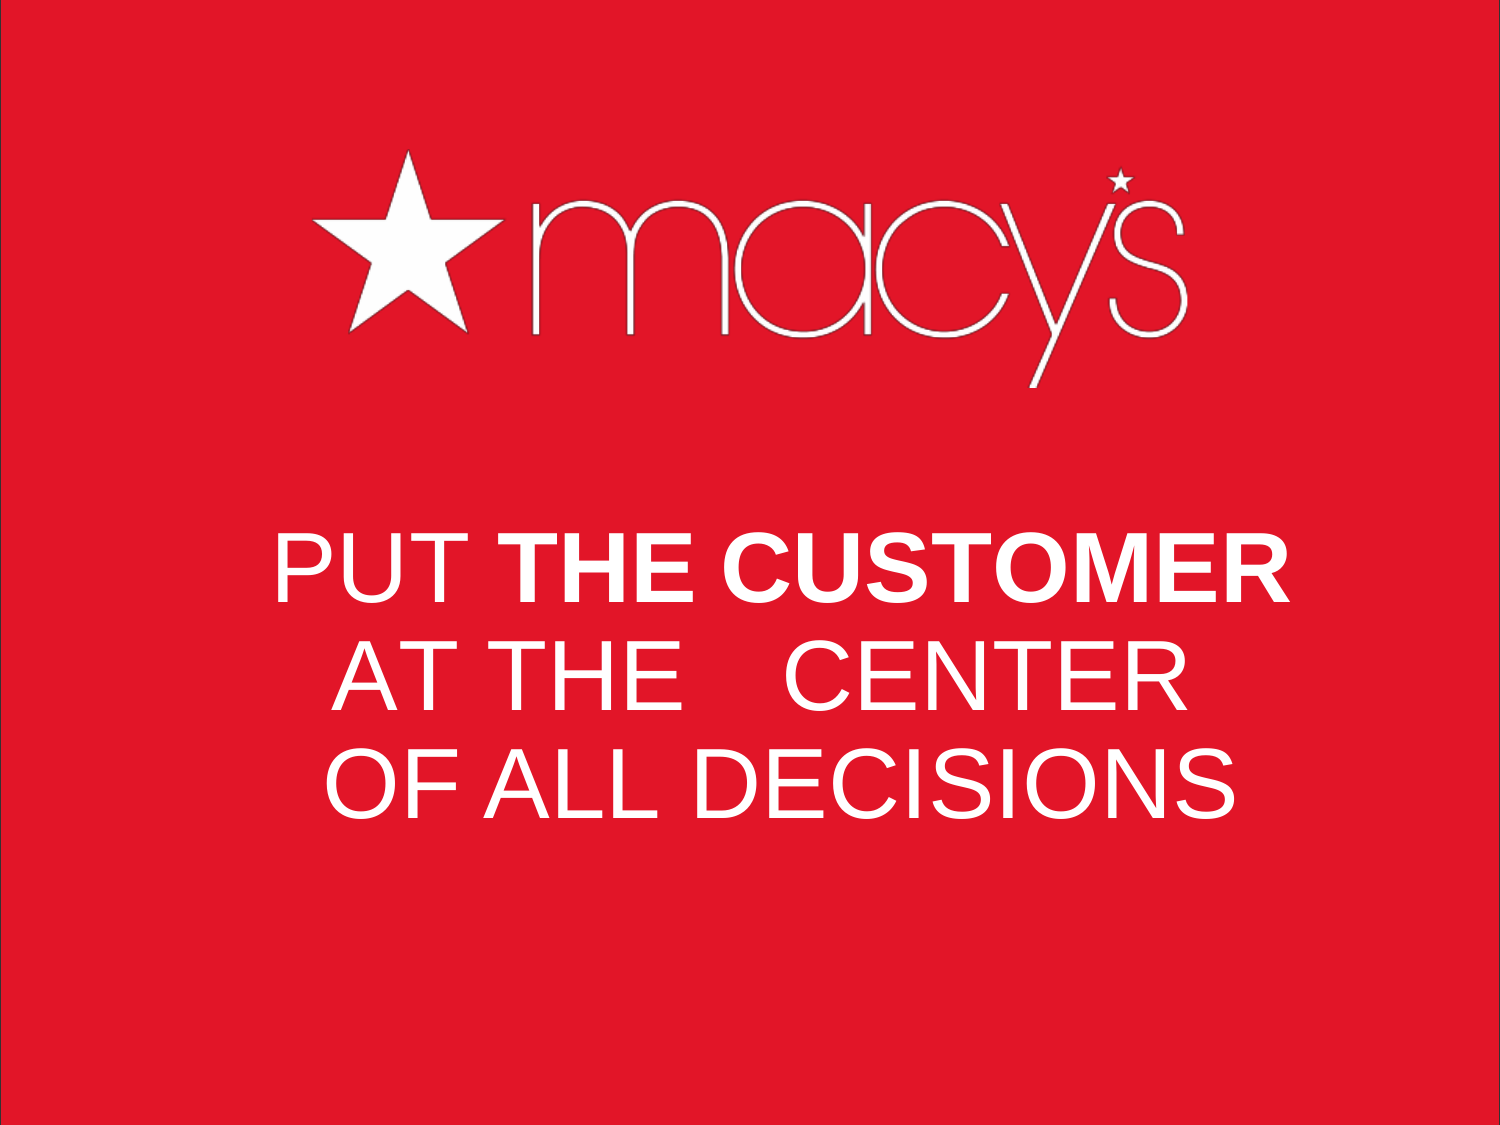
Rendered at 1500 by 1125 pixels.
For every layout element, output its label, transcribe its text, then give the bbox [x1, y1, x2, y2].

text_box [0, 0, 1499, 1125]
text_box [311, 149, 1188, 388]
text_box PUT THE CUSTOMER AT THE CENTER OF ALL DECISIONS [267, 516, 1296, 842]
